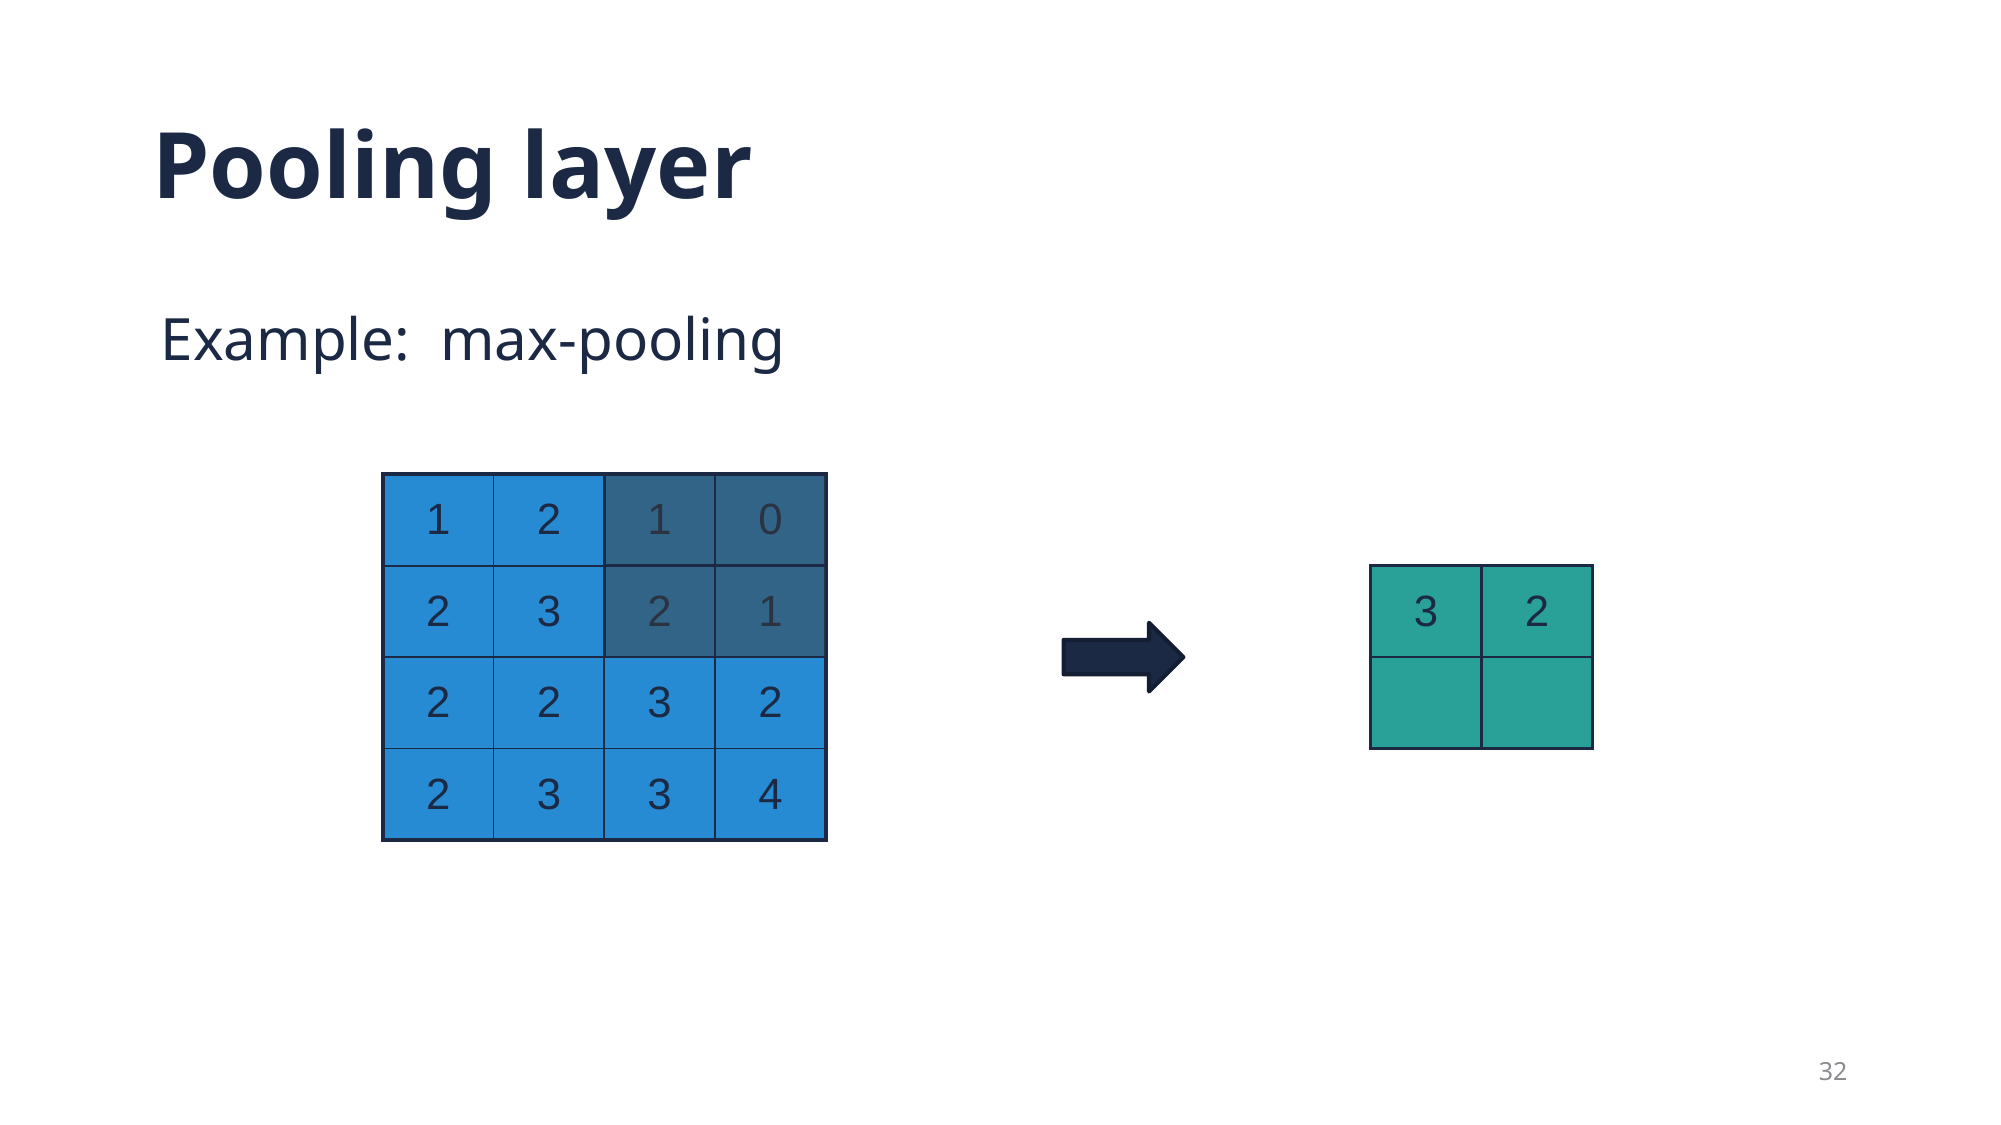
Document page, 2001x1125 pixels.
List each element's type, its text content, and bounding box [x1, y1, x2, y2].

slide_number 32 [1412, 1042, 1863, 1103]
table_header [716, 476, 825, 564]
title Pooling layer [137, 59, 1863, 278]
table_cell 2 [385, 749, 493, 838]
table_cell [606, 567, 714, 656]
table_header [606, 476, 714, 564]
table_cell 4 [716, 749, 824, 838]
table_cell 2 [385, 567, 493, 656]
table_header 2 [1483, 567, 1591, 656]
text_box [1061, 620, 1186, 694]
table_cell [1483, 658, 1591, 747]
table_cell 3 [494, 567, 603, 656]
table_header 3 [1372, 567, 1480, 656]
table_cell 2 [385, 658, 493, 748]
table_cell 3 [494, 749, 603, 838]
table_cell 3 [605, 658, 714, 748]
table_cell [716, 567, 825, 656]
table_cell 2 [494, 658, 603, 748]
table_cell [1372, 658, 1480, 747]
table_header 1 [385, 476, 493, 565]
table_header 2 [494, 476, 603, 565]
table_cell 3 [605, 749, 714, 838]
table_cell 2 [716, 658, 824, 748]
